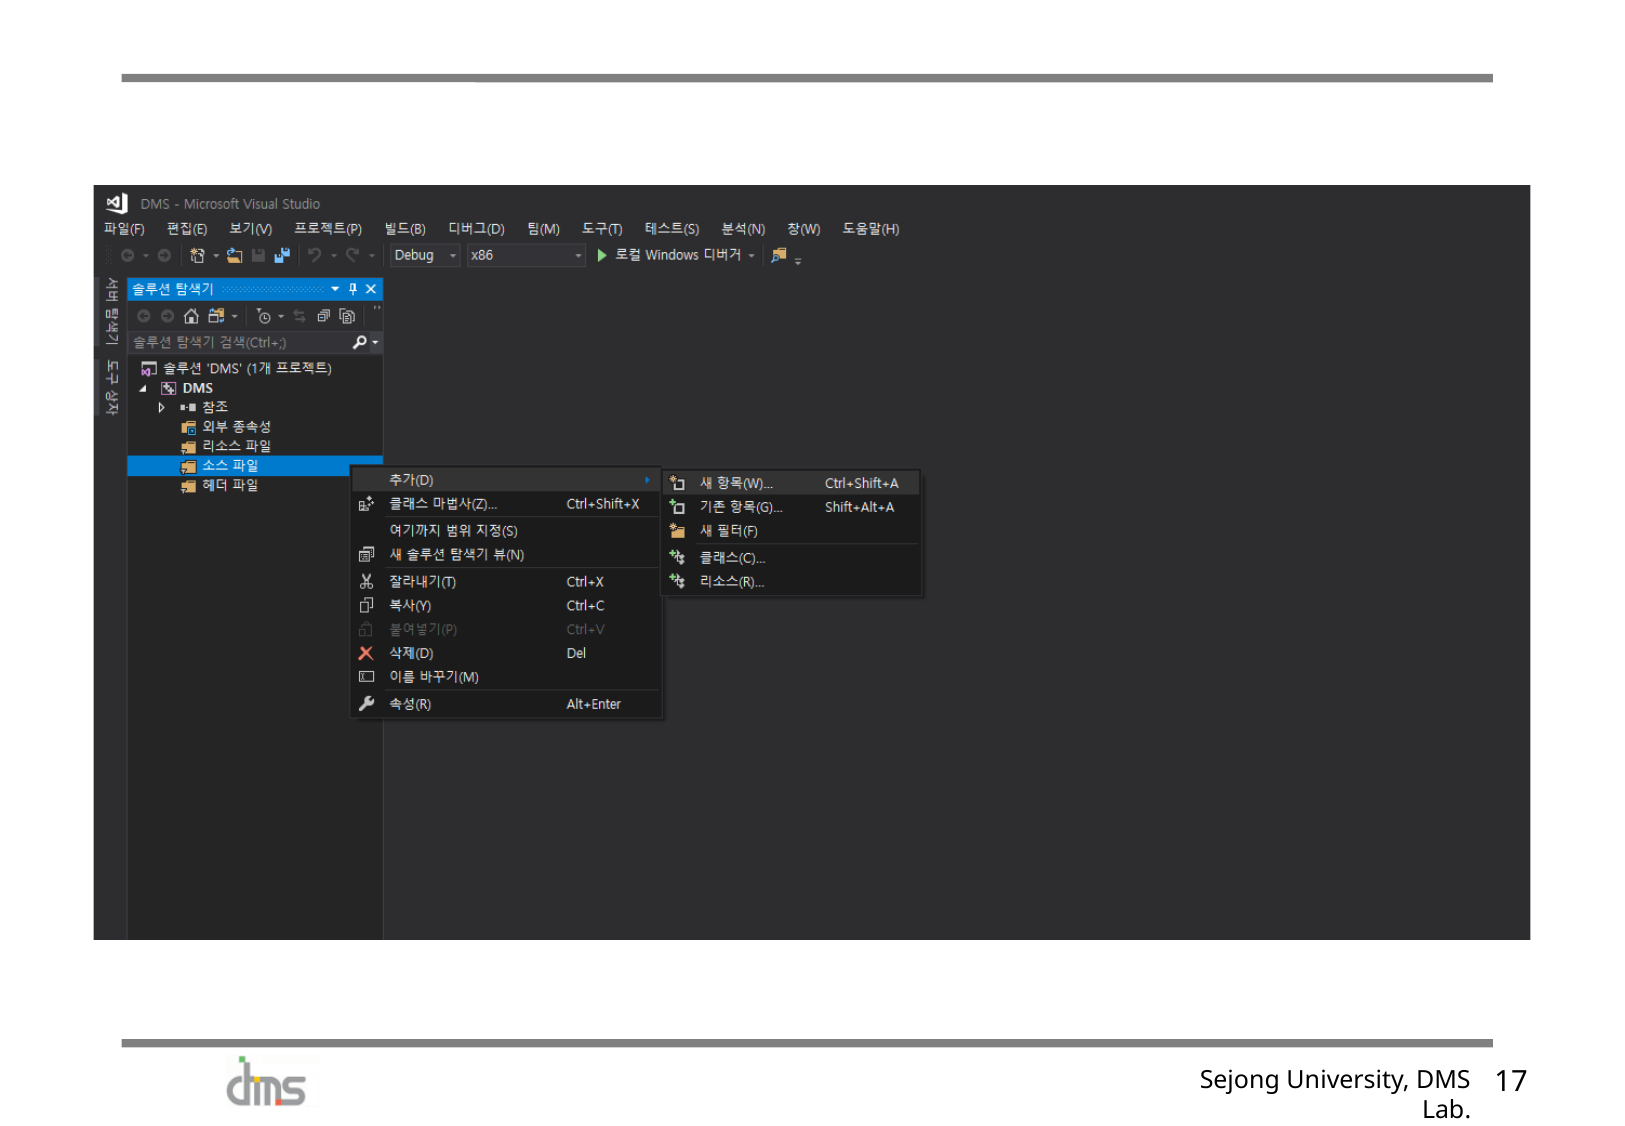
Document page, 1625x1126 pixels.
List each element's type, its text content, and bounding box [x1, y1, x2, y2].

picture [226, 1054, 320, 1108]
picture [93, 185, 1531, 940]
slide_number 16 [1163, 1054, 1544, 1112]
